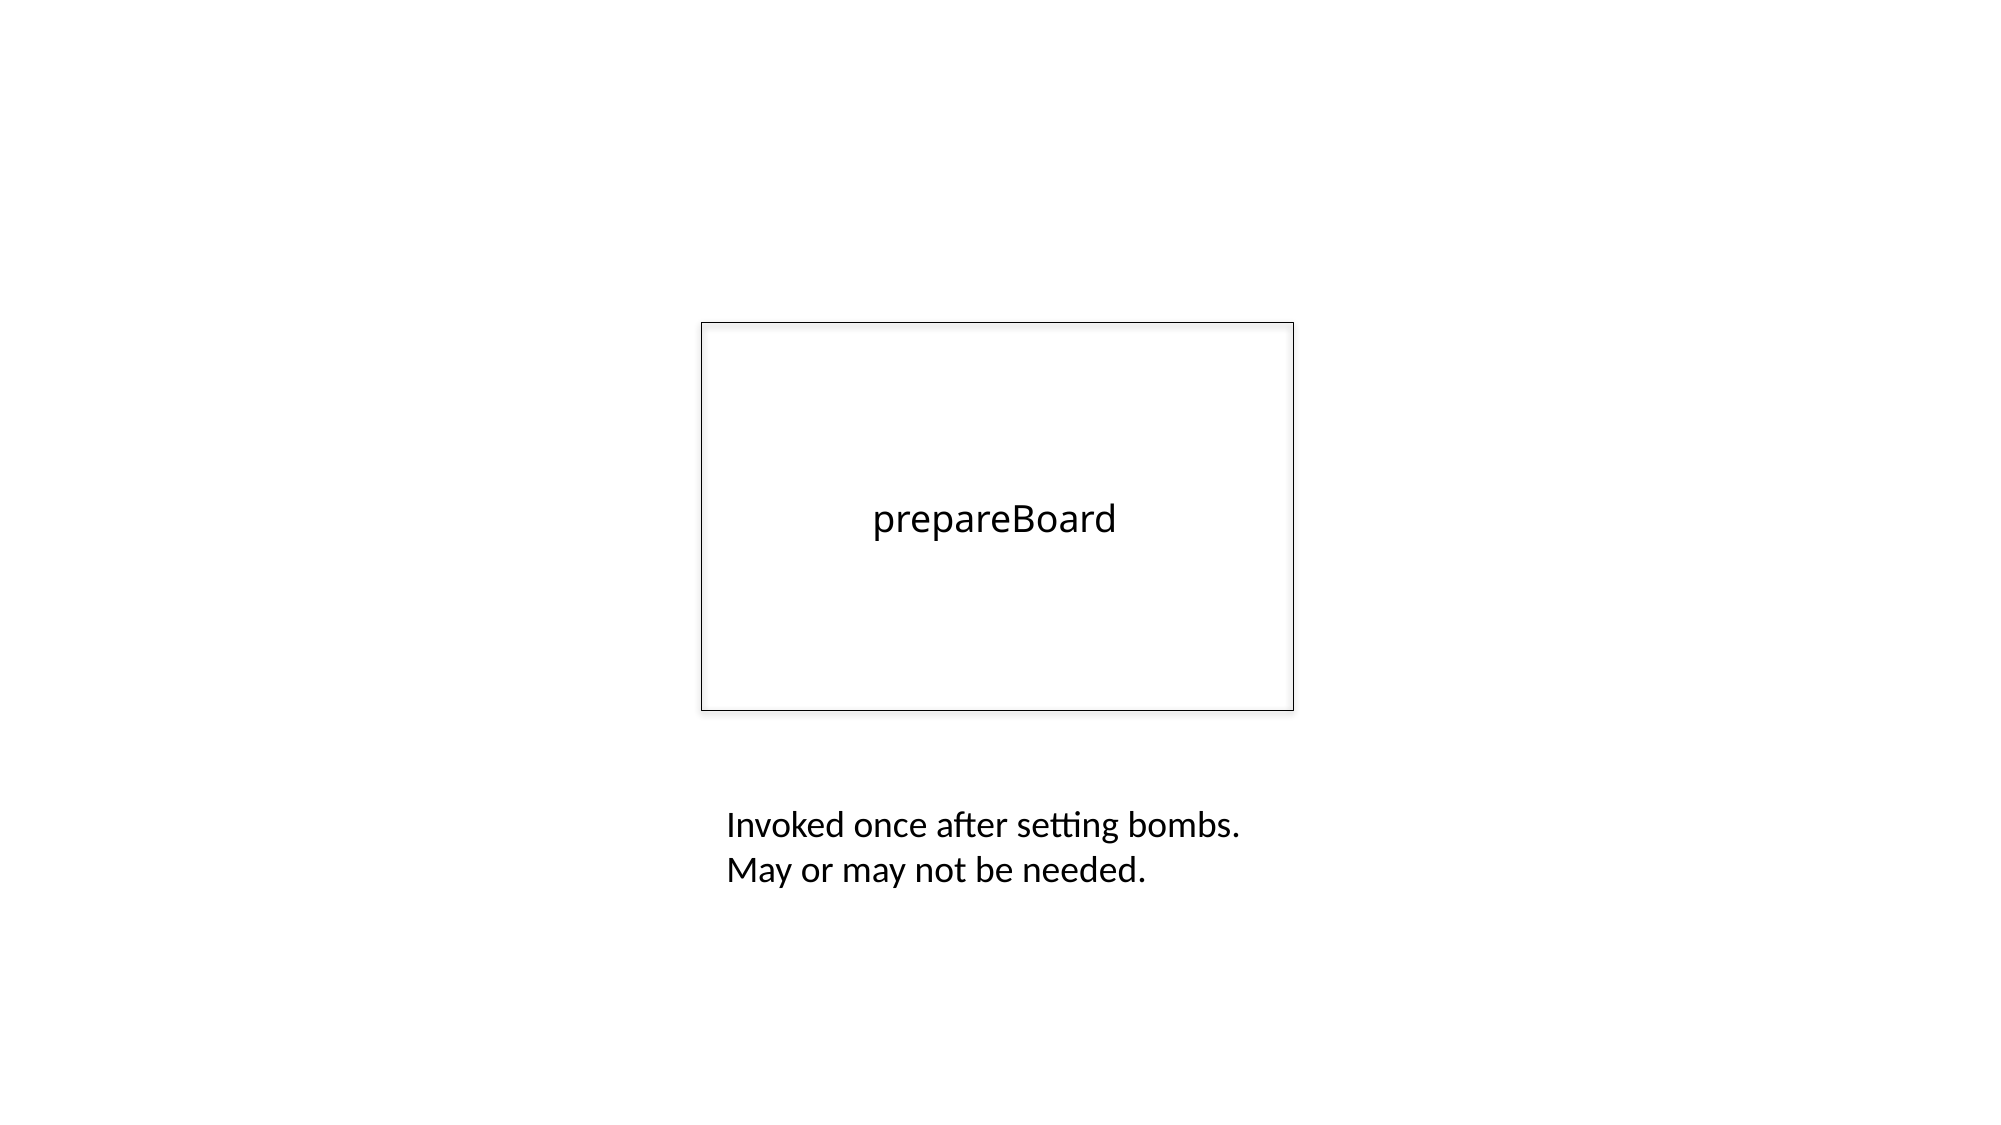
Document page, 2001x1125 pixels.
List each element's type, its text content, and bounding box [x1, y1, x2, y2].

text_box [701, 322, 1294, 711]
text_box prepareBoard [857, 487, 1133, 547]
text_box Invoked once after setting bombs. May or may not be needed. [711, 792, 1257, 898]
